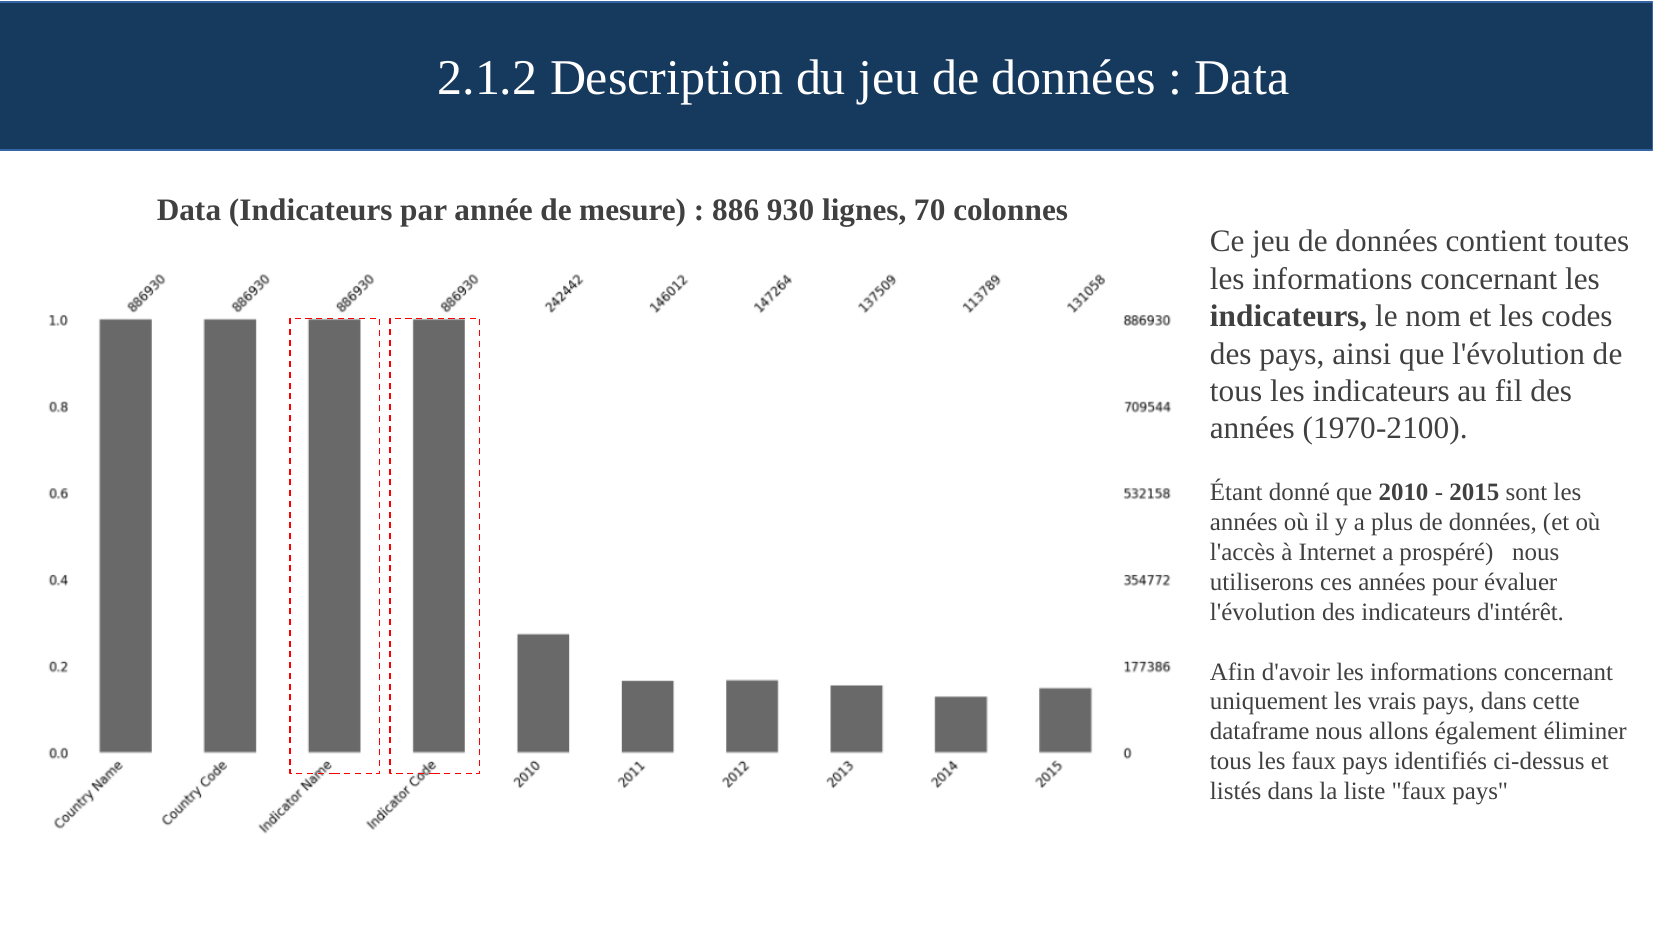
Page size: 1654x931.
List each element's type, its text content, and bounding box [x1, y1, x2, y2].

text_box Ce jeu de données contient toutes les informations concernant les indicateurs, le nom et les codes des pays, ainsi que l'évolution de tous les indicateurs au fil des années (1970-2100). Étant donné que 2010 - 2015 sont les années où il y a plus de données, (et où l'accès à Internet a prospéré) nous utiliserons ces années pour évaluer l'évolution des indicateurs d'intérêt. Afin d'avoir les informations concernant uniquement les vrais pays, dans cette dataframe nous allons également éliminer tous les faux pays identifiés ci-dessus et listés dans la liste "faux pays" [1195, 213, 1645, 894]
picture [15, 259, 1182, 836]
text_box 2.1.2 Description du jeu de données : Data [0, 7, 1654, 141]
text_box [0, 141, 1653, 150]
text_box Data (Indicateurs par année de mesure) : 886 930 lignes, 70 colonnes [47, 182, 1180, 258]
text_box [0, 1, 1653, 7]
